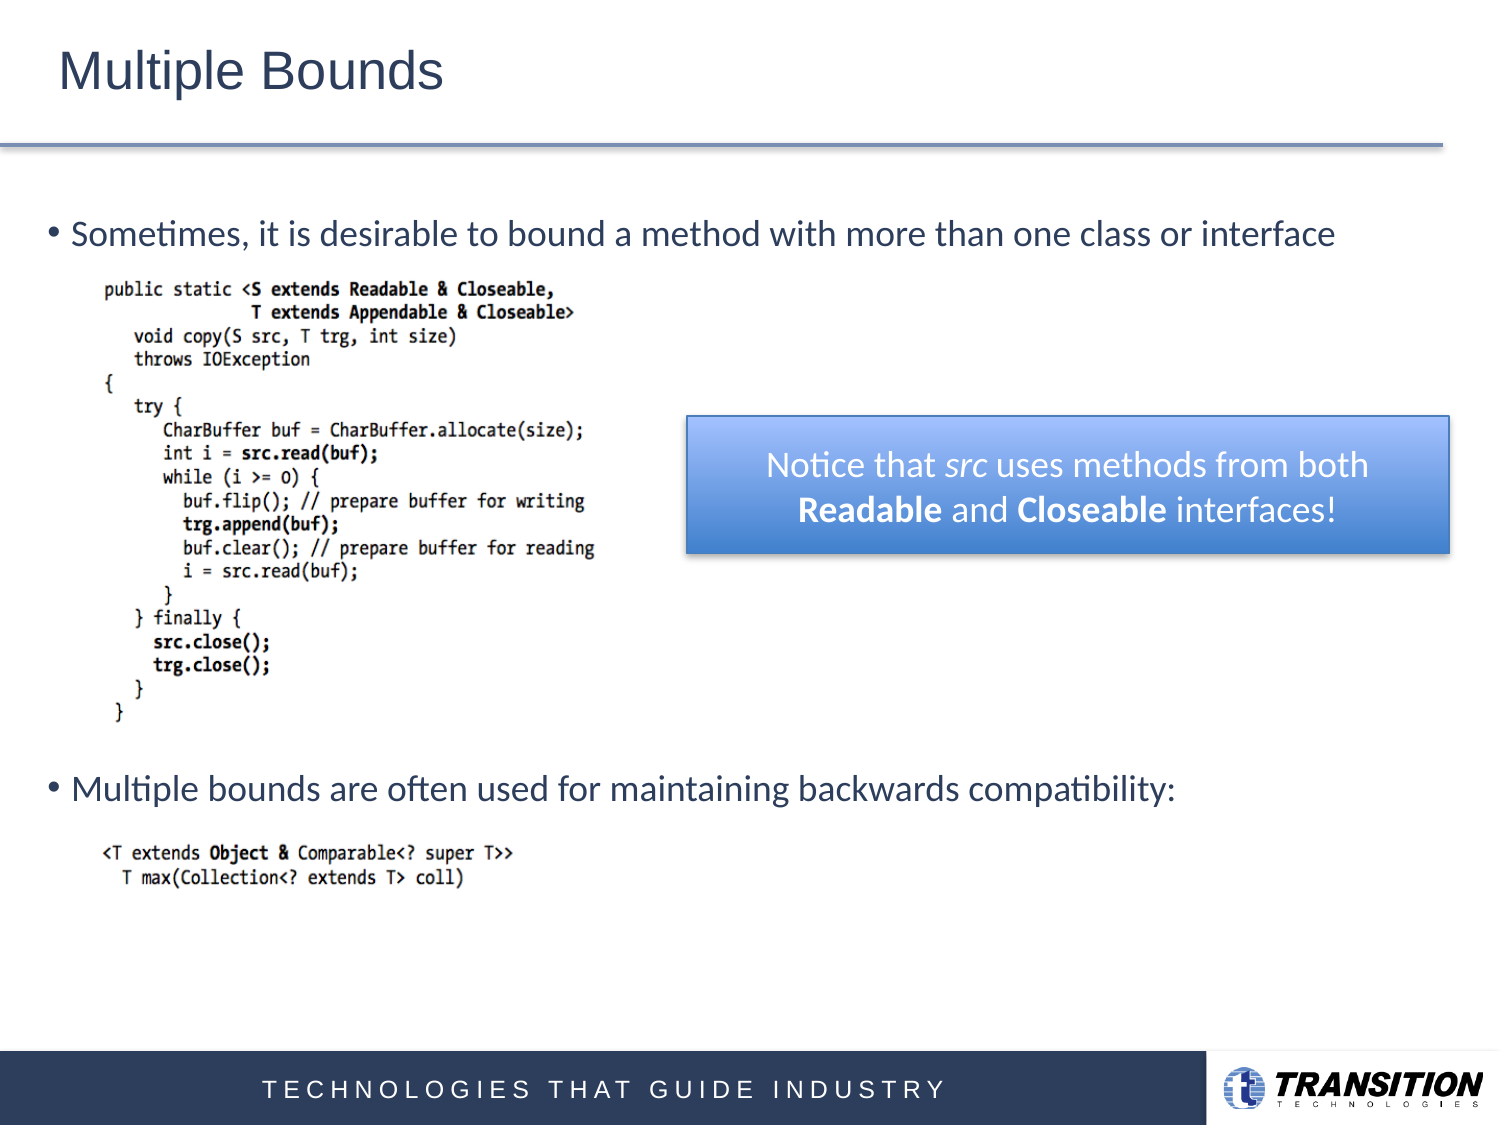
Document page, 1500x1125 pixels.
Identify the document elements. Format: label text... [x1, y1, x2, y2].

list Sometimes, it is desirable to bound a method with more than one class or interface Multiple bounds are often used for maintaining backwards compatibility: [0, 201, 1500, 997]
text_box Notice that src uses methods from both Readable and Closeable interfaces! [686, 415, 1450, 554]
picture [95, 277, 628, 734]
title Multiple Bounds [0, 0, 1500, 145]
picture [95, 834, 522, 896]
